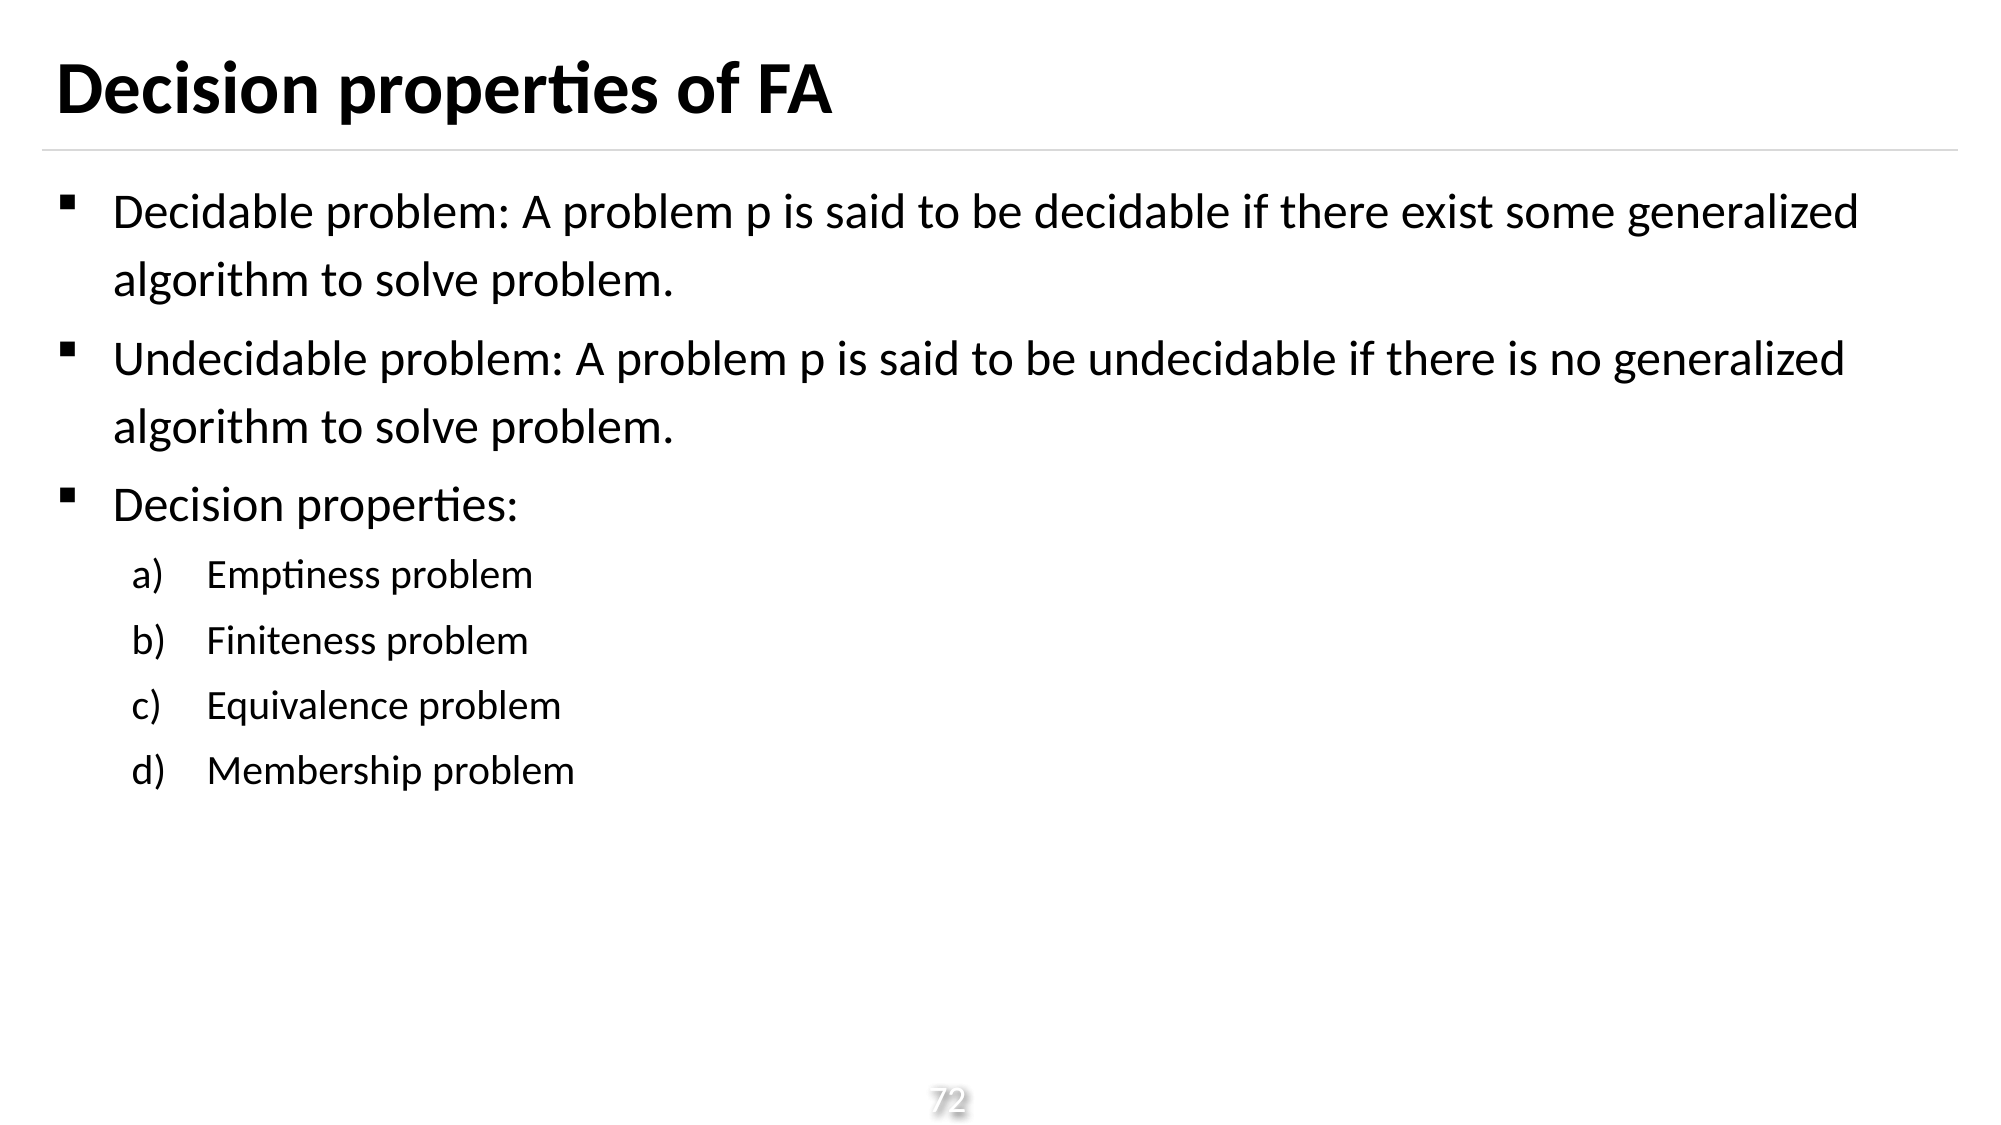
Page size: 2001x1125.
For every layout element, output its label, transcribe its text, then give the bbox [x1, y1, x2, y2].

title Decision properties of FA [41, 17, 1959, 150]
list Decidable problem: A problem p is said to be decidable if there exist some generalized algorithm to solve problem. Undecidable problem: A problem p is said to be undecidable if there is no generalized algorithm to solve problem. Decision properties: Emptiness problem Finiteness problem Equivalence problem Membership problem [41, 162, 1959, 1038]
